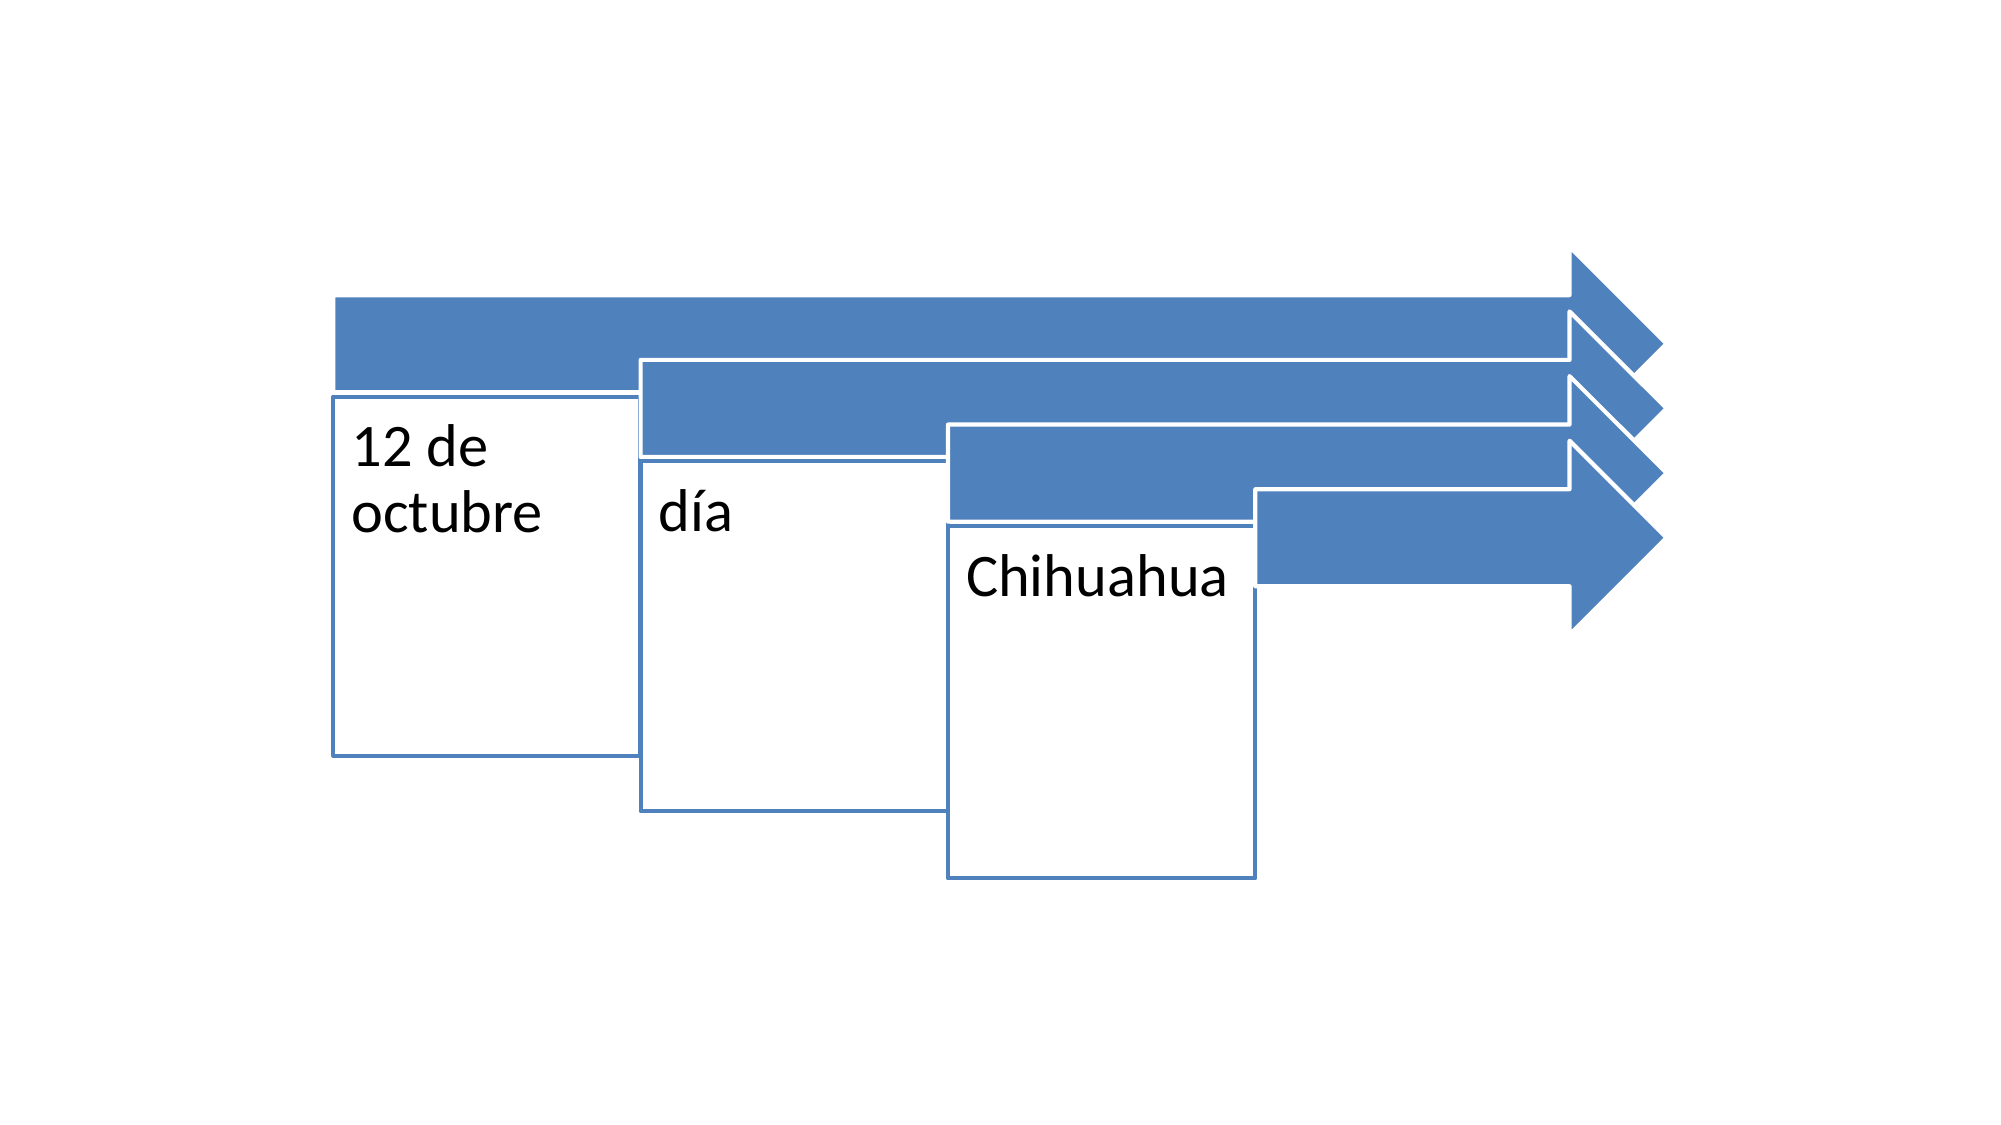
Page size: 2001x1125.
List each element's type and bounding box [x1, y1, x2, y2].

text_box [332, 117, 1667, 1008]
